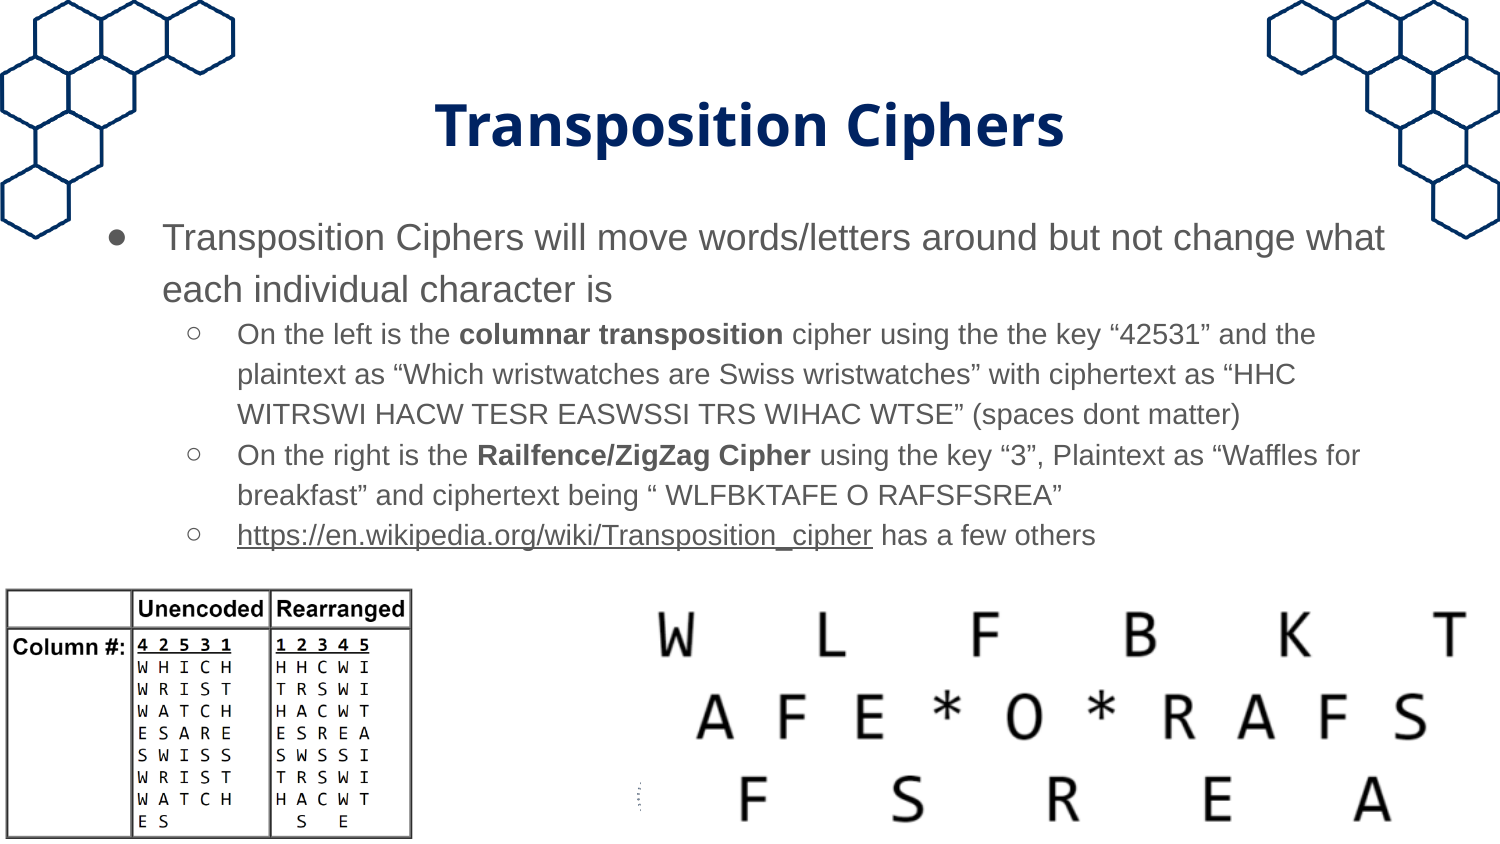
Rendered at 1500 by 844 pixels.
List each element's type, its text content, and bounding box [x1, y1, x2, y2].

picture [0, 0, 1500, 844]
list Transposition Ciphers will move words/letters around but not change what each individual character is On the left is the columnar transposition cipher using the the key “42531” and the plaintext as “Which wristwatches are Swiss wristwatches” with ciphertext as “HHC WITRSWI HACW TESR EASWSSI TRS WIHAC WTSE” (spaces dont matter) On the right is the Railfence/ZigZag Cipher using the key “3”, Plaintext as “Waffles for breakfast” and ciphertext being “ WLFBKTAFE O RAFSFSREA” https://en.wikipedia.org/wiki/Transposition_cipher has a few others [86, 191, 1413, 753]
title Transposition Ciphers [134, 72, 1366, 167]
